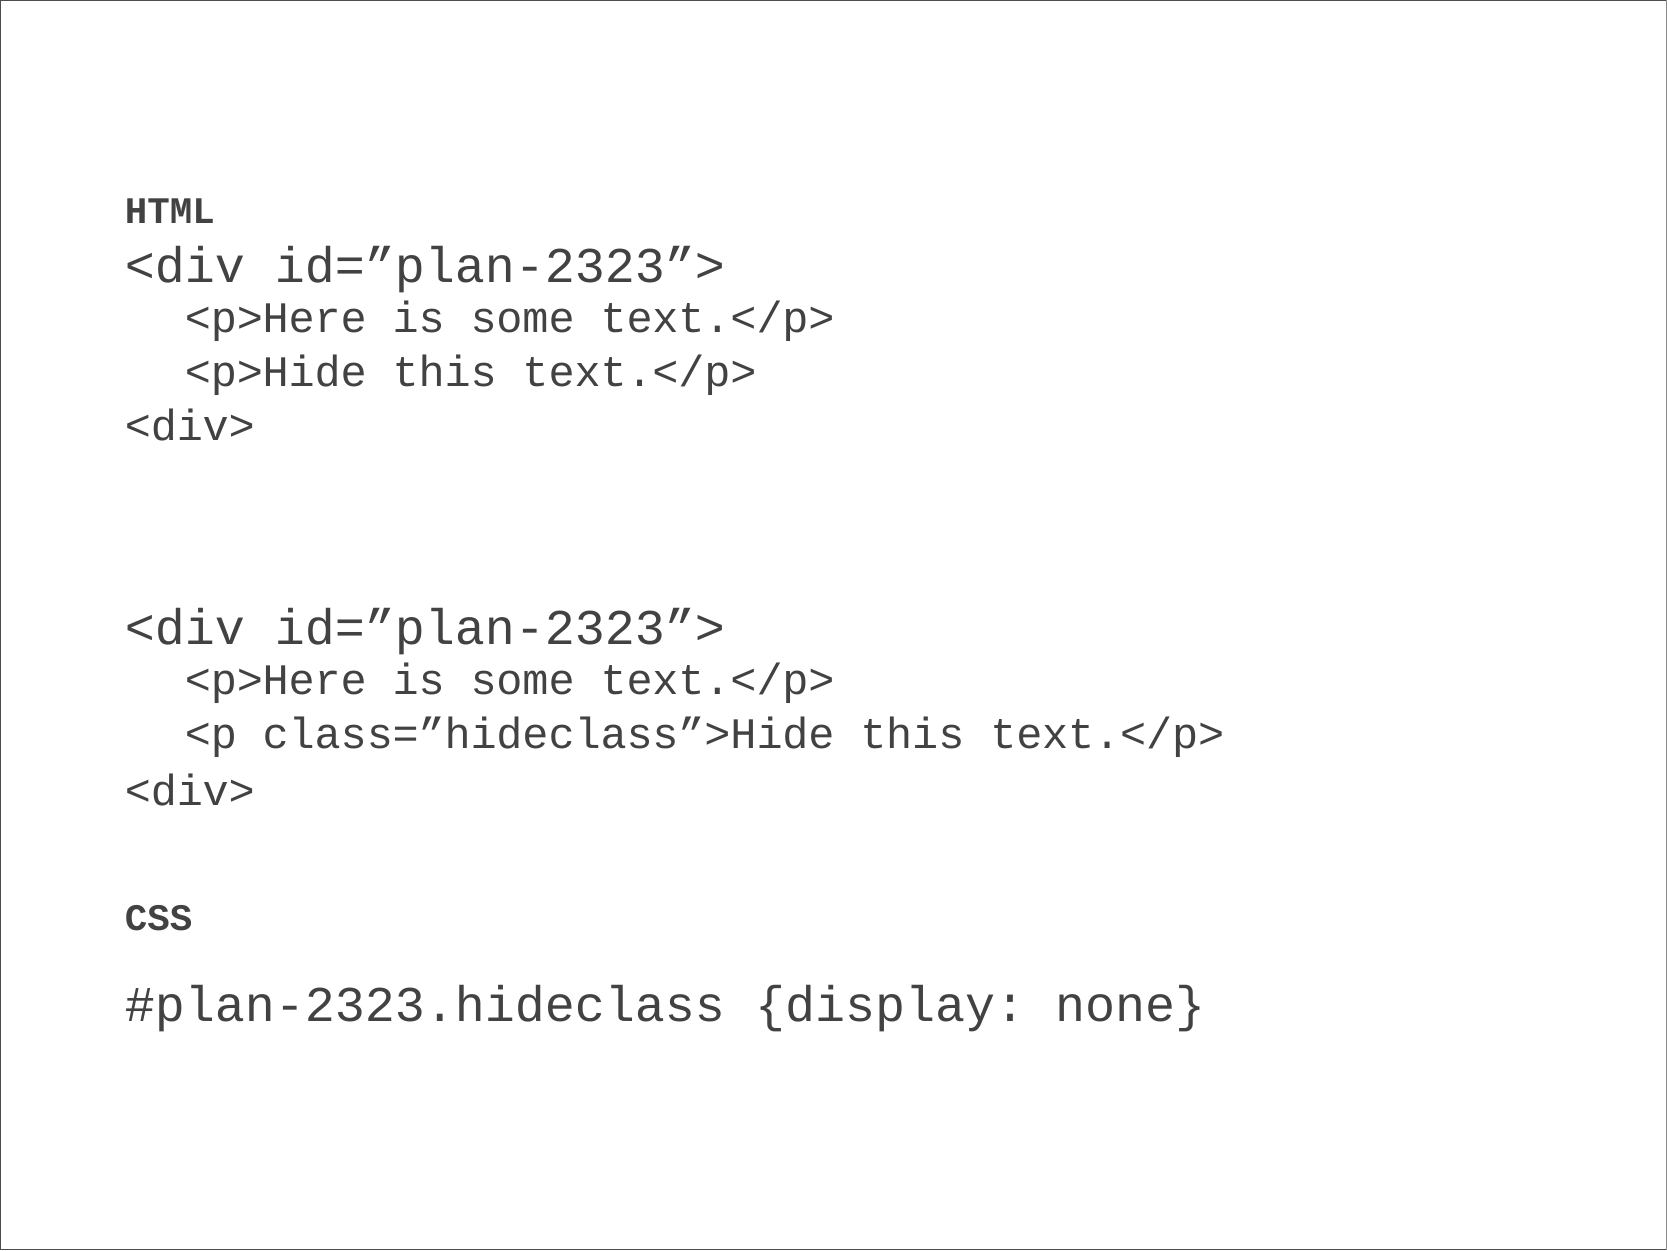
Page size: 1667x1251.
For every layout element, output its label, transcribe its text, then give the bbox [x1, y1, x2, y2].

text_box HTML <div id=”plan-2323”> <p>Here is some text.</p> <p>Hide this text.</p> <div> <div id=”plan-2323”> <p>Here is some text.</p> <p class=”hideclass”>Hide this text.</p> <div> CSS #plan-2323.hideclass {display: none} [0, 0, 1667, 1250]
